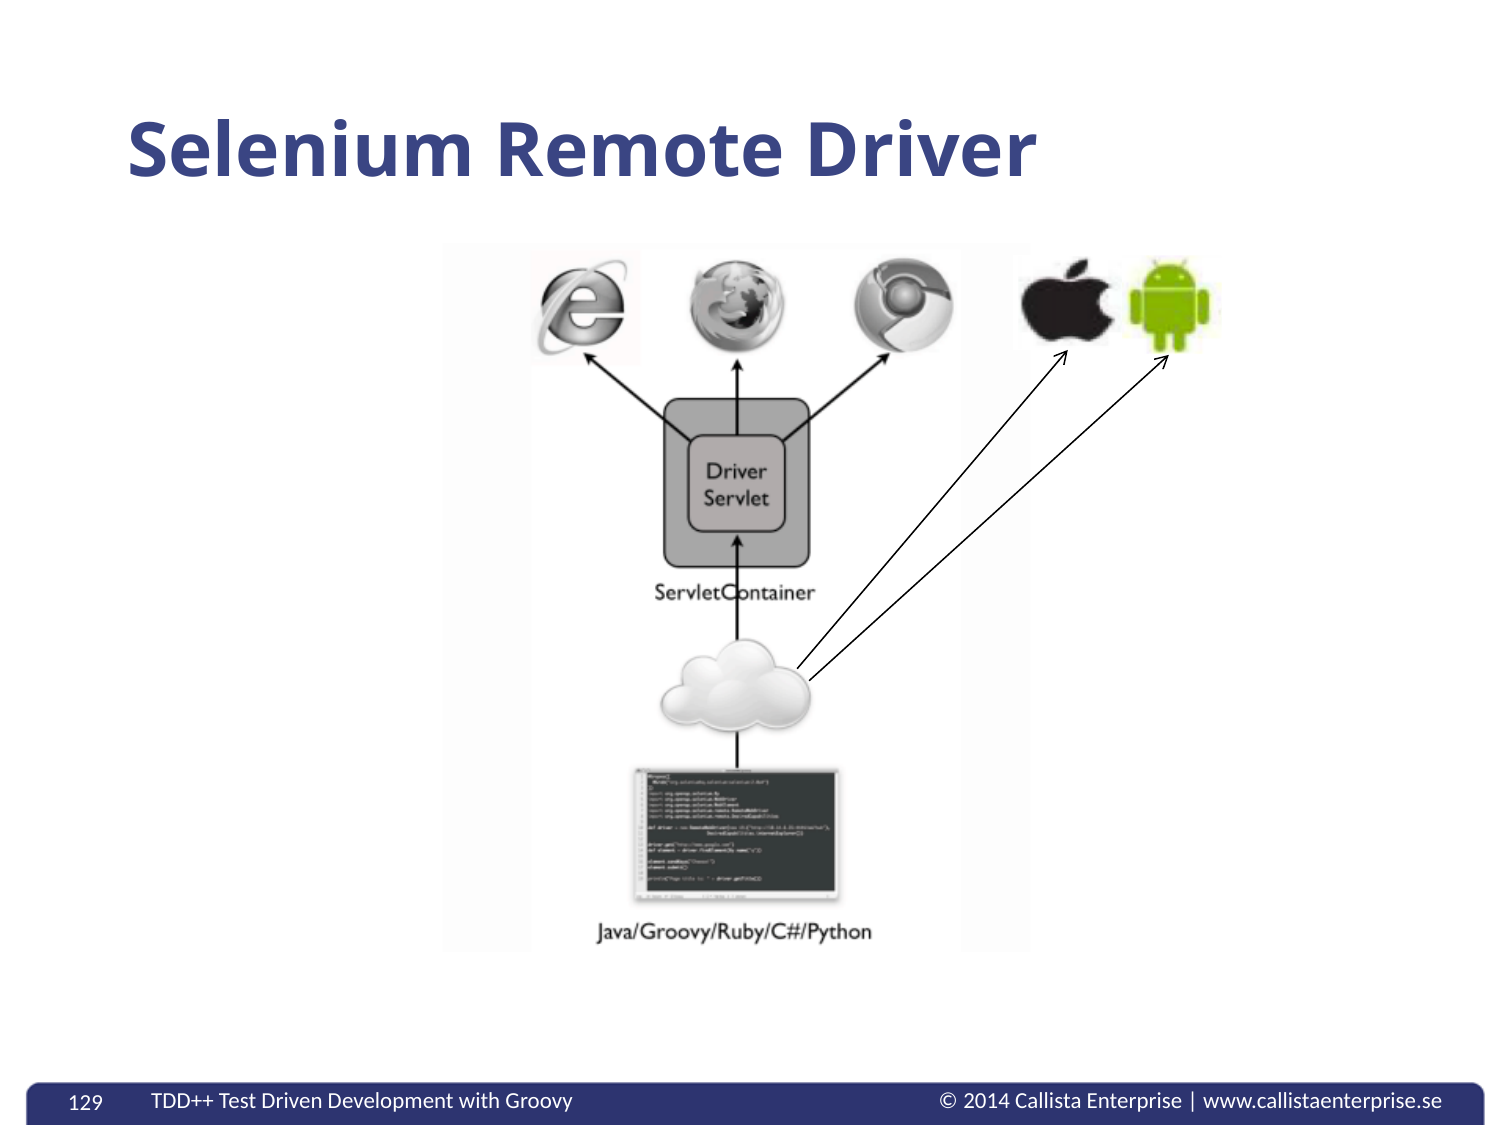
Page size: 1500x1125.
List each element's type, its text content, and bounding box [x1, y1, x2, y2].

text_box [796, 349, 1069, 669]
picture [0, 0, 1500, 1125]
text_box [808, 354, 1170, 681]
title Selenium Remote Driver [112, 93, 1388, 219]
